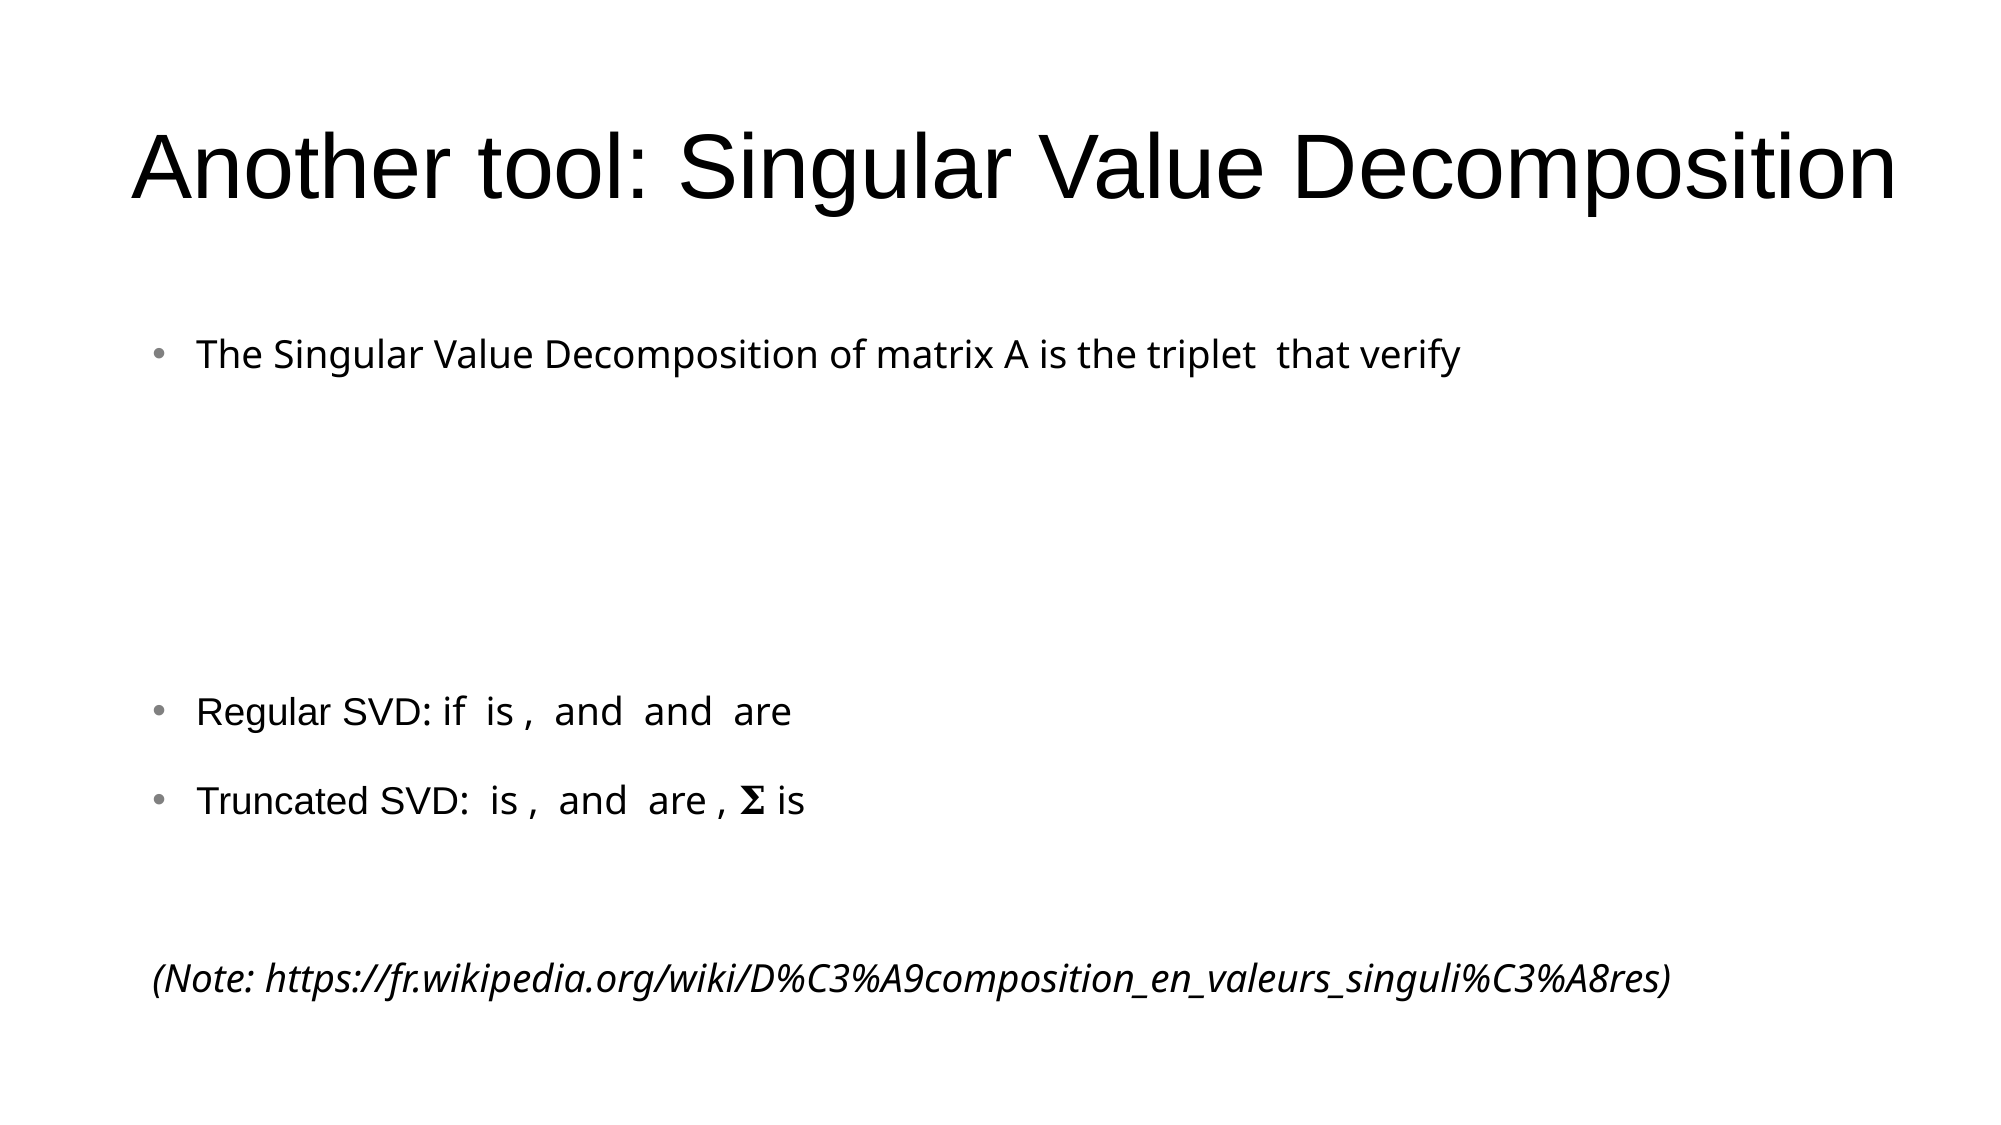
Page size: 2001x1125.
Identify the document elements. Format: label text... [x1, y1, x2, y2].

title Another tool: Singular Value Decomposition [116, 59, 1919, 278]
